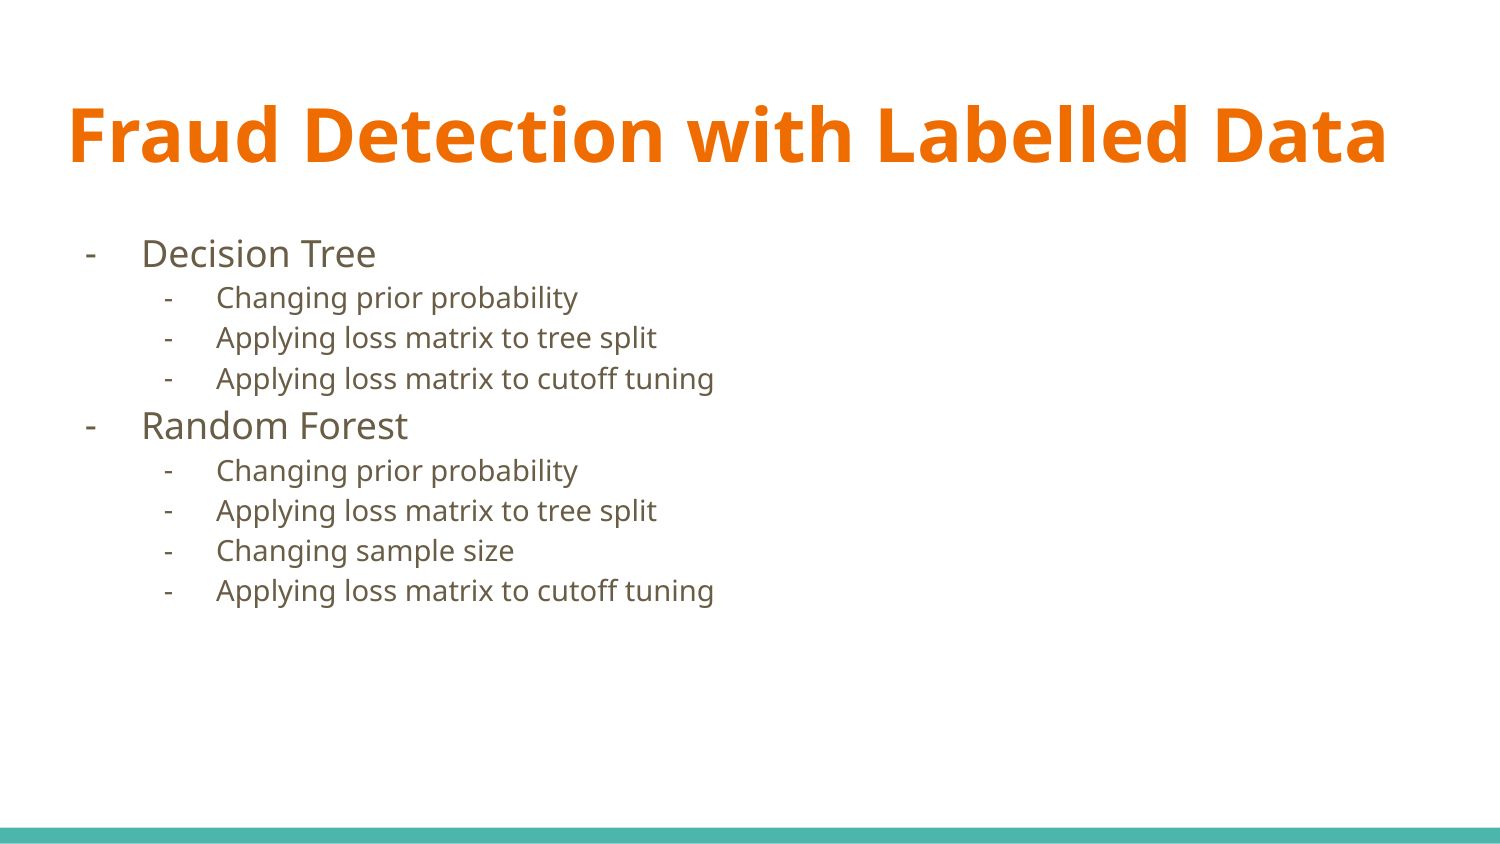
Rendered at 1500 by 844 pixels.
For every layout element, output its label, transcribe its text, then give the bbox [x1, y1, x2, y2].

list Decision Tree Changing prior probability Applying loss matrix to tree split Applying loss matrix to cutoff tuning Random Forest Changing prior probability Applying loss matrix to tree split Changing sample size Applying loss matrix to cutoff tuning [51, 207, 1449, 750]
title Fraud Detection with Labelled Data [51, 72, 1449, 189]
